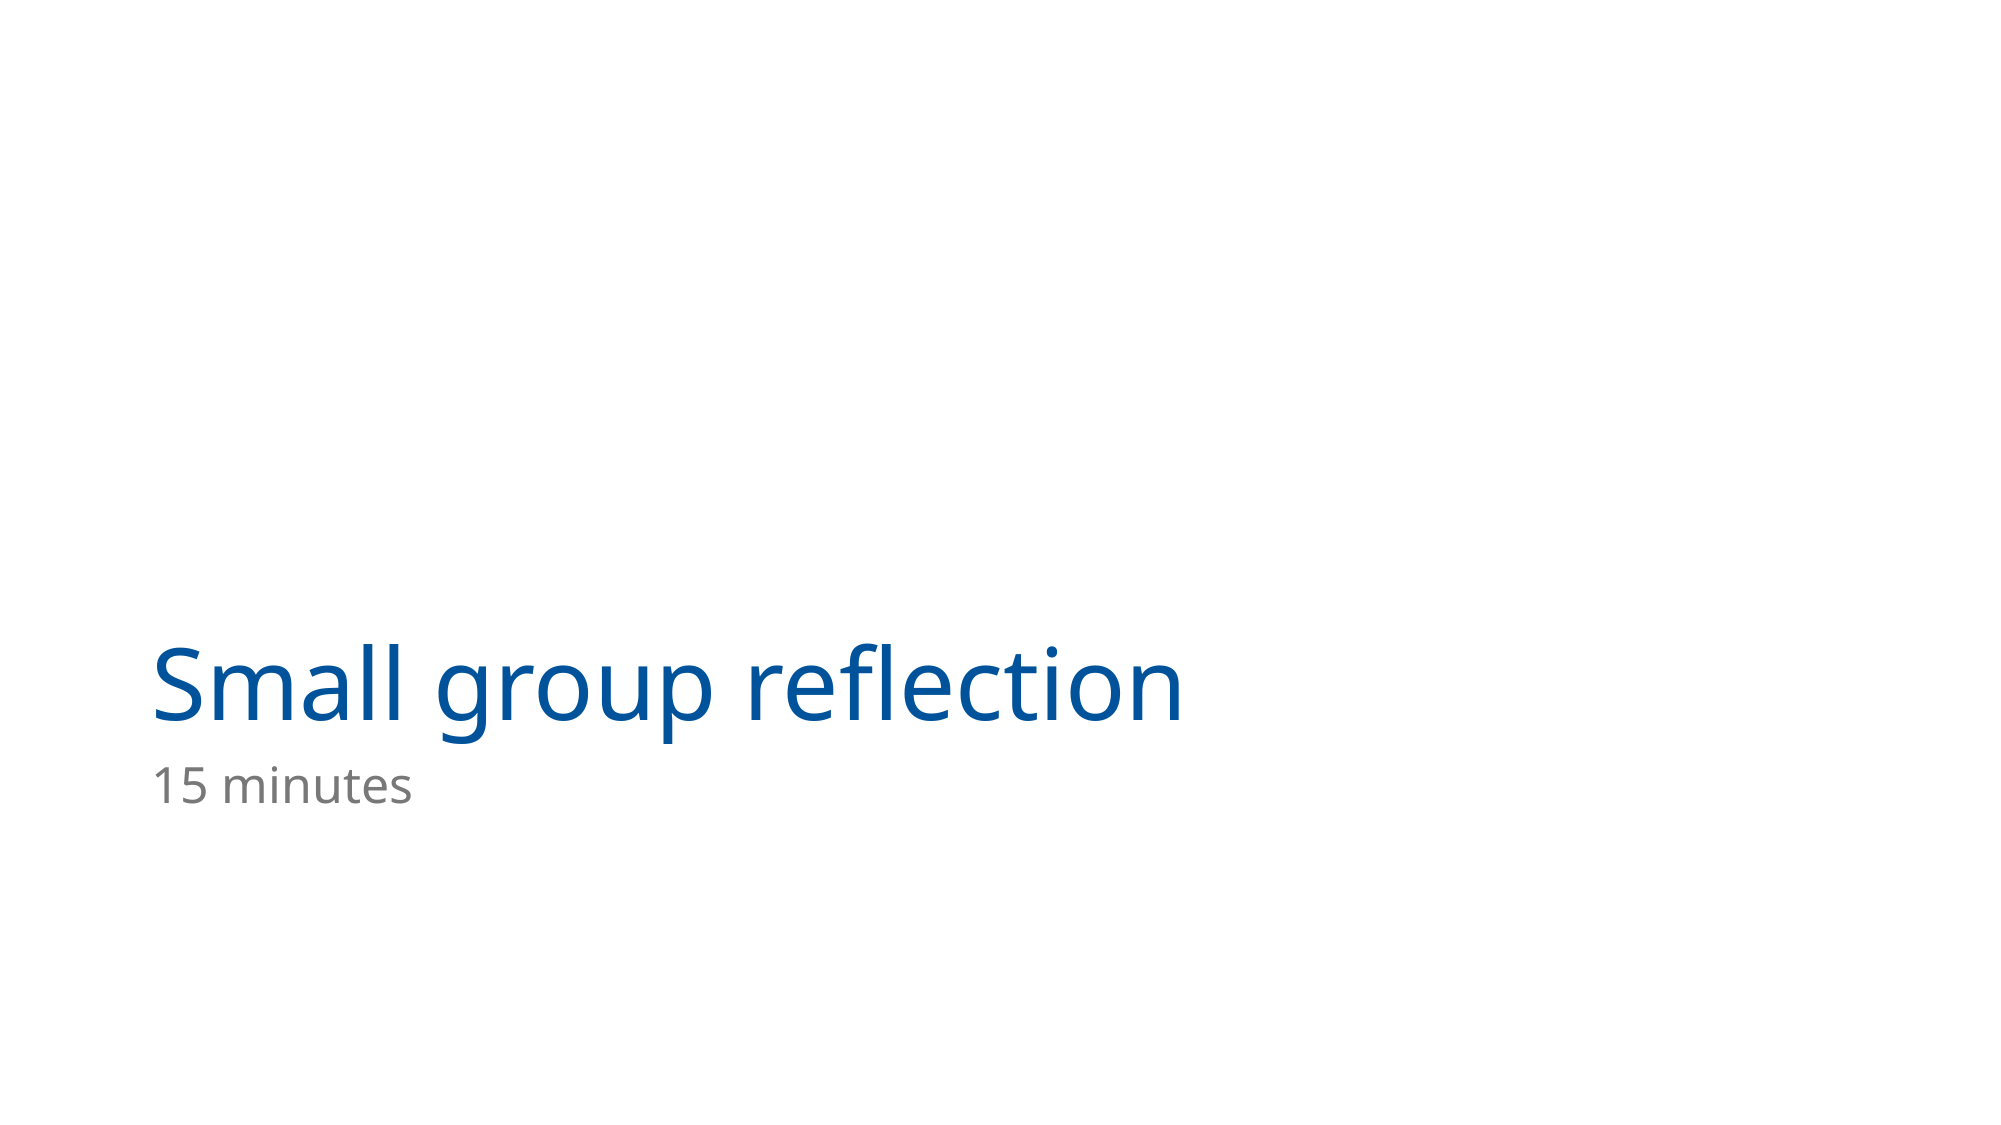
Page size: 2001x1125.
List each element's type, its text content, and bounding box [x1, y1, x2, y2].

list 15 minutes [136, 752, 1862, 999]
title Small group reflection [136, 280, 1862, 749]
